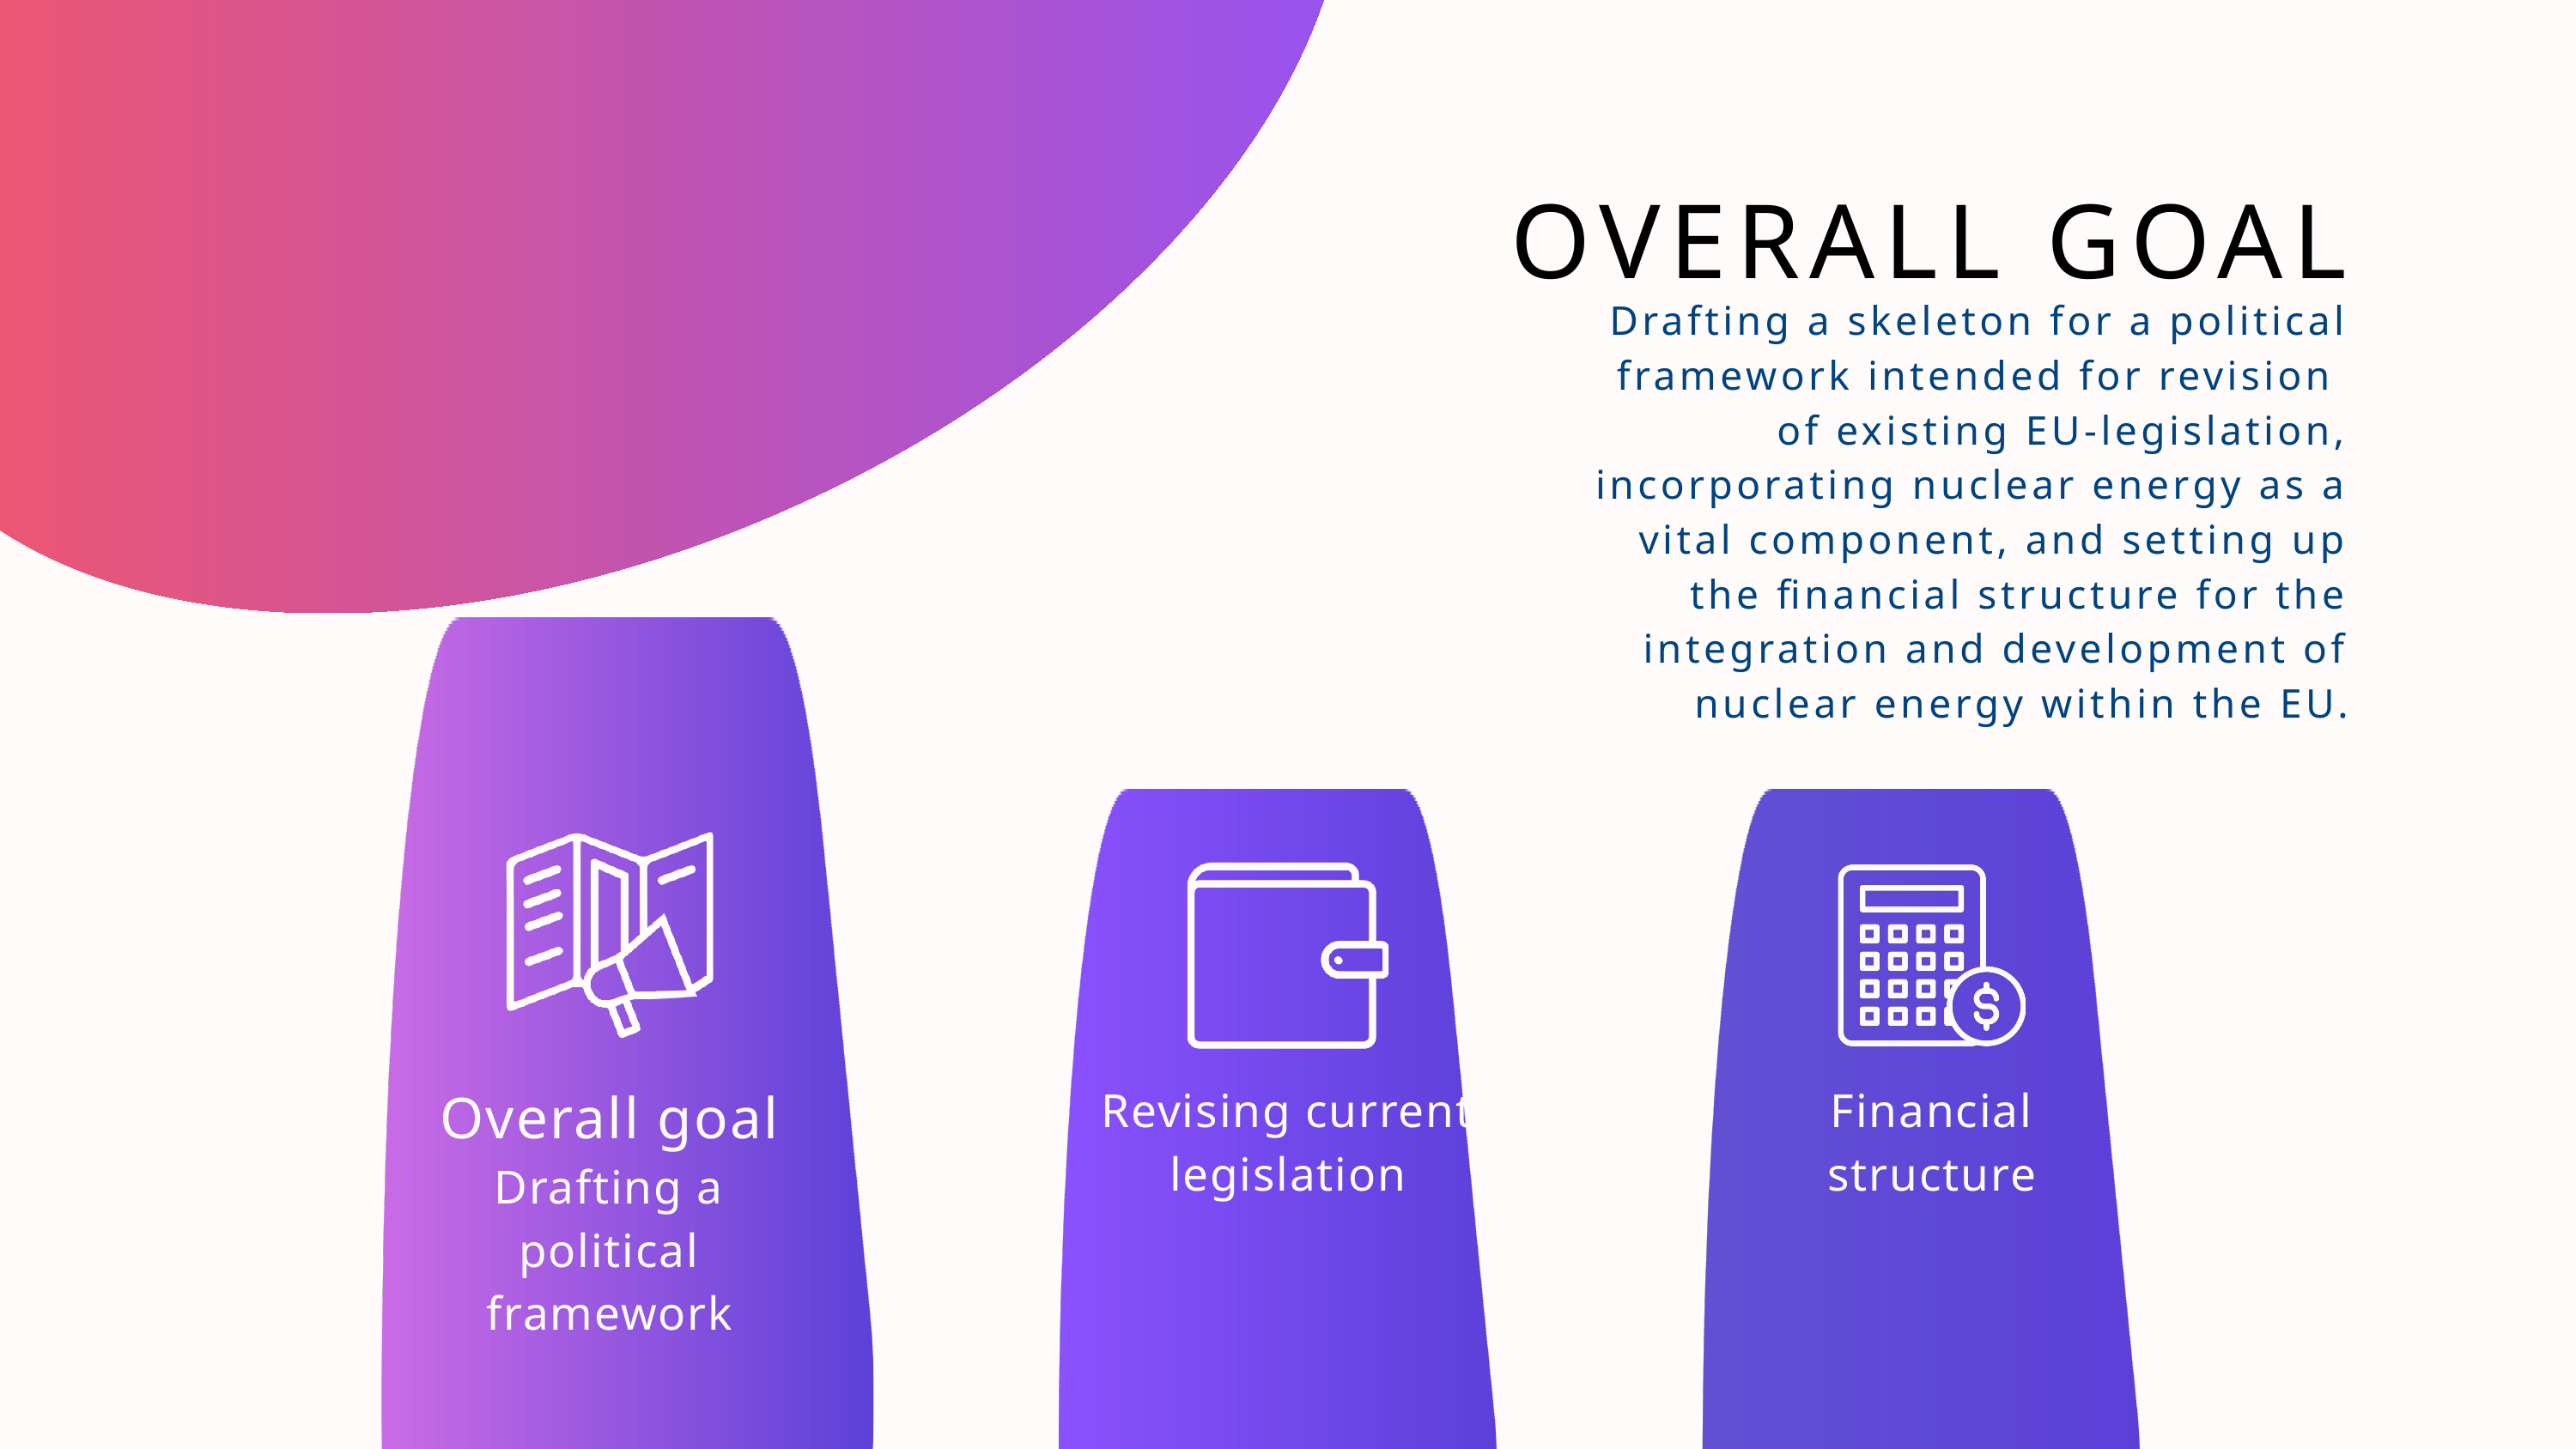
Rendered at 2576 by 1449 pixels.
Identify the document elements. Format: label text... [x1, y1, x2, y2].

text_box [506, 830, 714, 1039]
text_box Financial structure [1735, 1073, 2129, 1200]
text_box [1838, 864, 2026, 1046]
text_box OVERALL GOAL [1406, 155, 2348, 300]
text_box Revising current legislation [1091, 1073, 1485, 1200]
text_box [0, 0, 1391, 548]
text_box [1058, 789, 1498, 1449]
text_box [1187, 862, 1389, 1049]
text_box [1702, 789, 2141, 1449]
text_box [381, 617, 874, 1449]
text_box Drafting a skeleton for a political framework intended for revision of existing EU-legislation, incorporating nuclear energy as a vital component, and setting up the financial structure for the integration and development of nuclear energy within the EU. [1566, 288, 2349, 726]
text_box Overall goal Drafting a political framework [413, 1072, 806, 1340]
